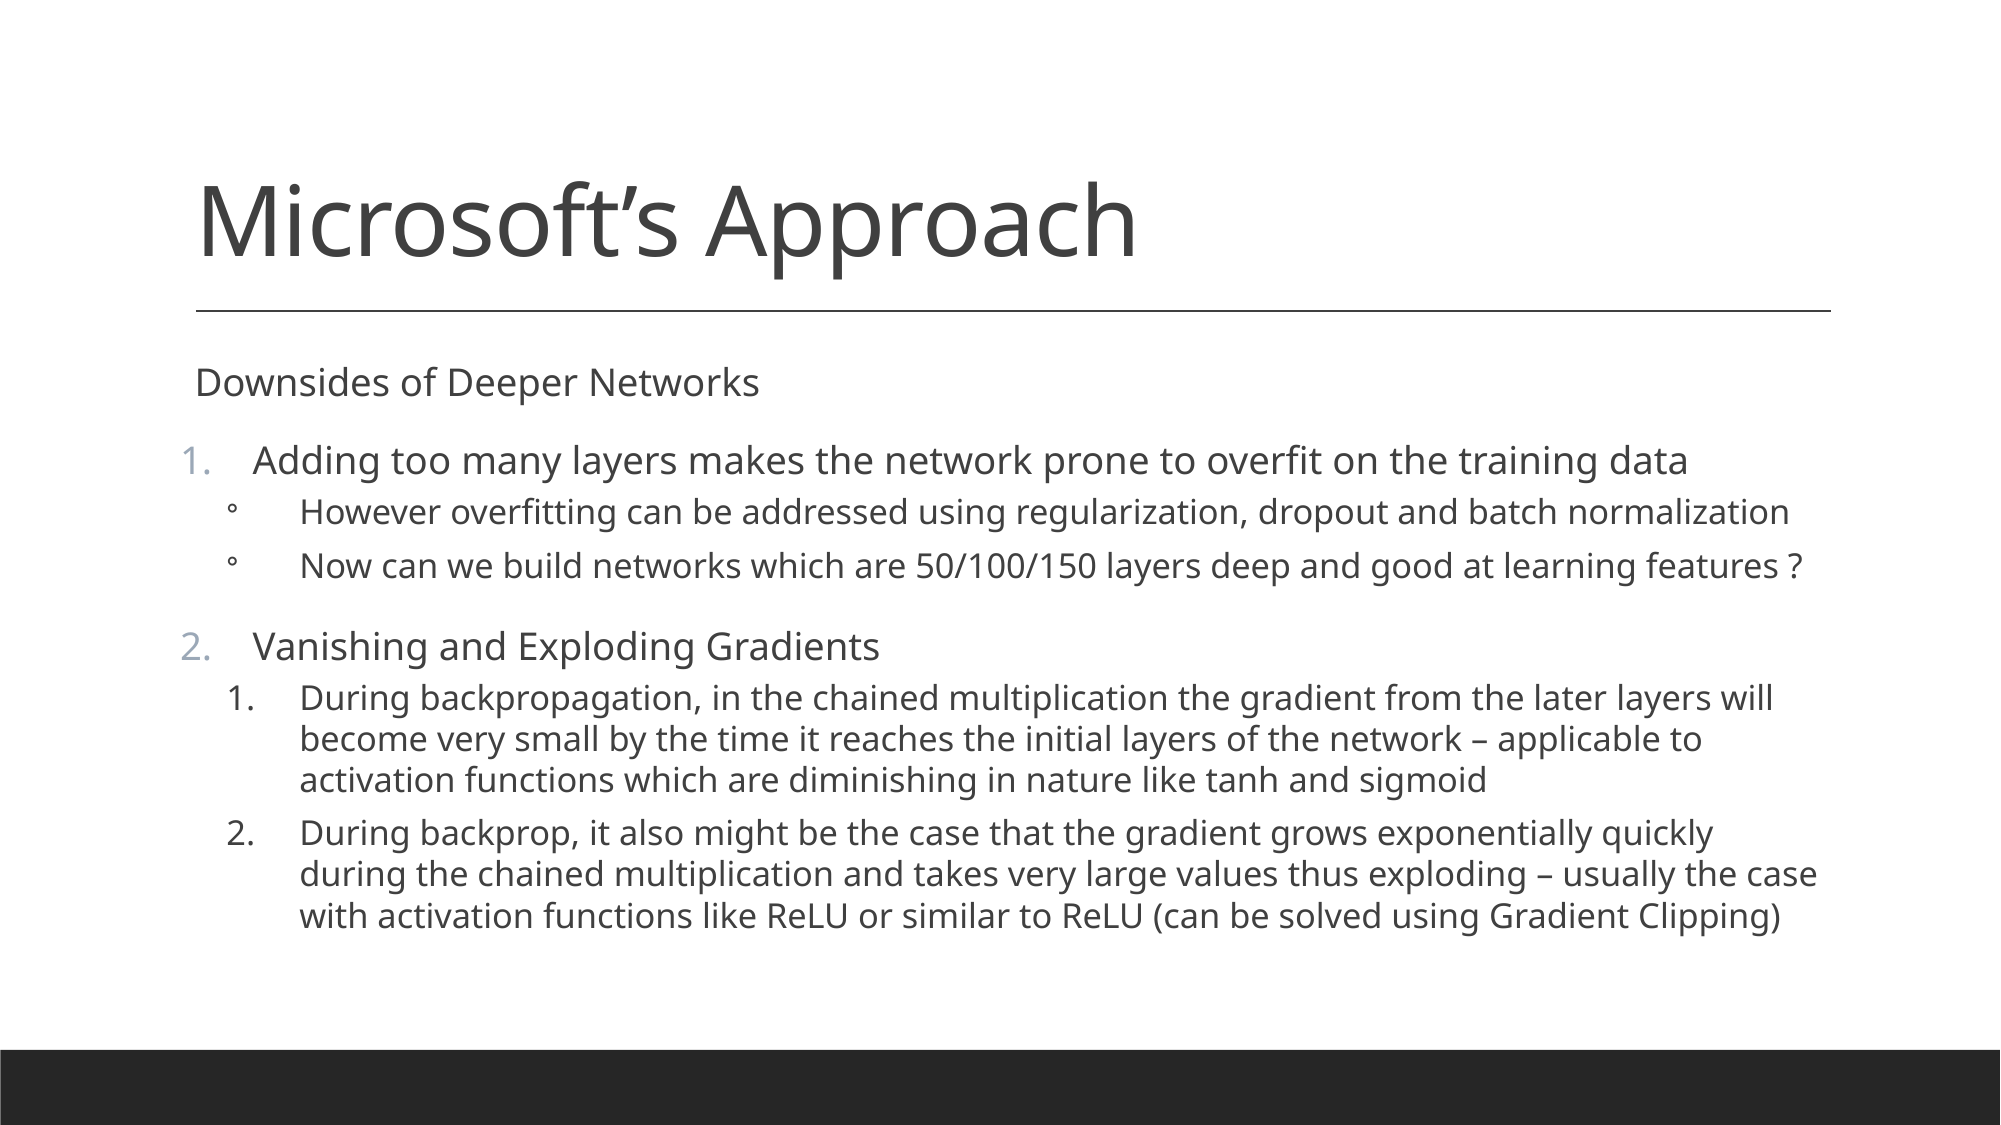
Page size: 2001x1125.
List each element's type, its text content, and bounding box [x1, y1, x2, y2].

list Downsides of Deeper Networks Adding too many layers makes the network prone to overfit on the training data However overfitting can be addressed using regularization, dropout and batch normalization Now can we build networks which are 50/100/150 layers deep and good at learning features ? Vanishing and Exploding Gradients During backpropagation, in the chained multiplication the gradient from the later layers will become very small by the time it reaches the initial layers of the network – applicable to activation functions which are diminishing in nature like tanh and sigmoid During backprop, it also might be the case that the gradient grows exponentially quickly during the chained multiplication and takes very large values thus exploding – usually the case with activation functions like ReLU or similar to ReLU (can be solved using Gradient Clipping) [180, 345, 1830, 963]
title Microsoft’s Approach [180, 47, 1830, 285]
